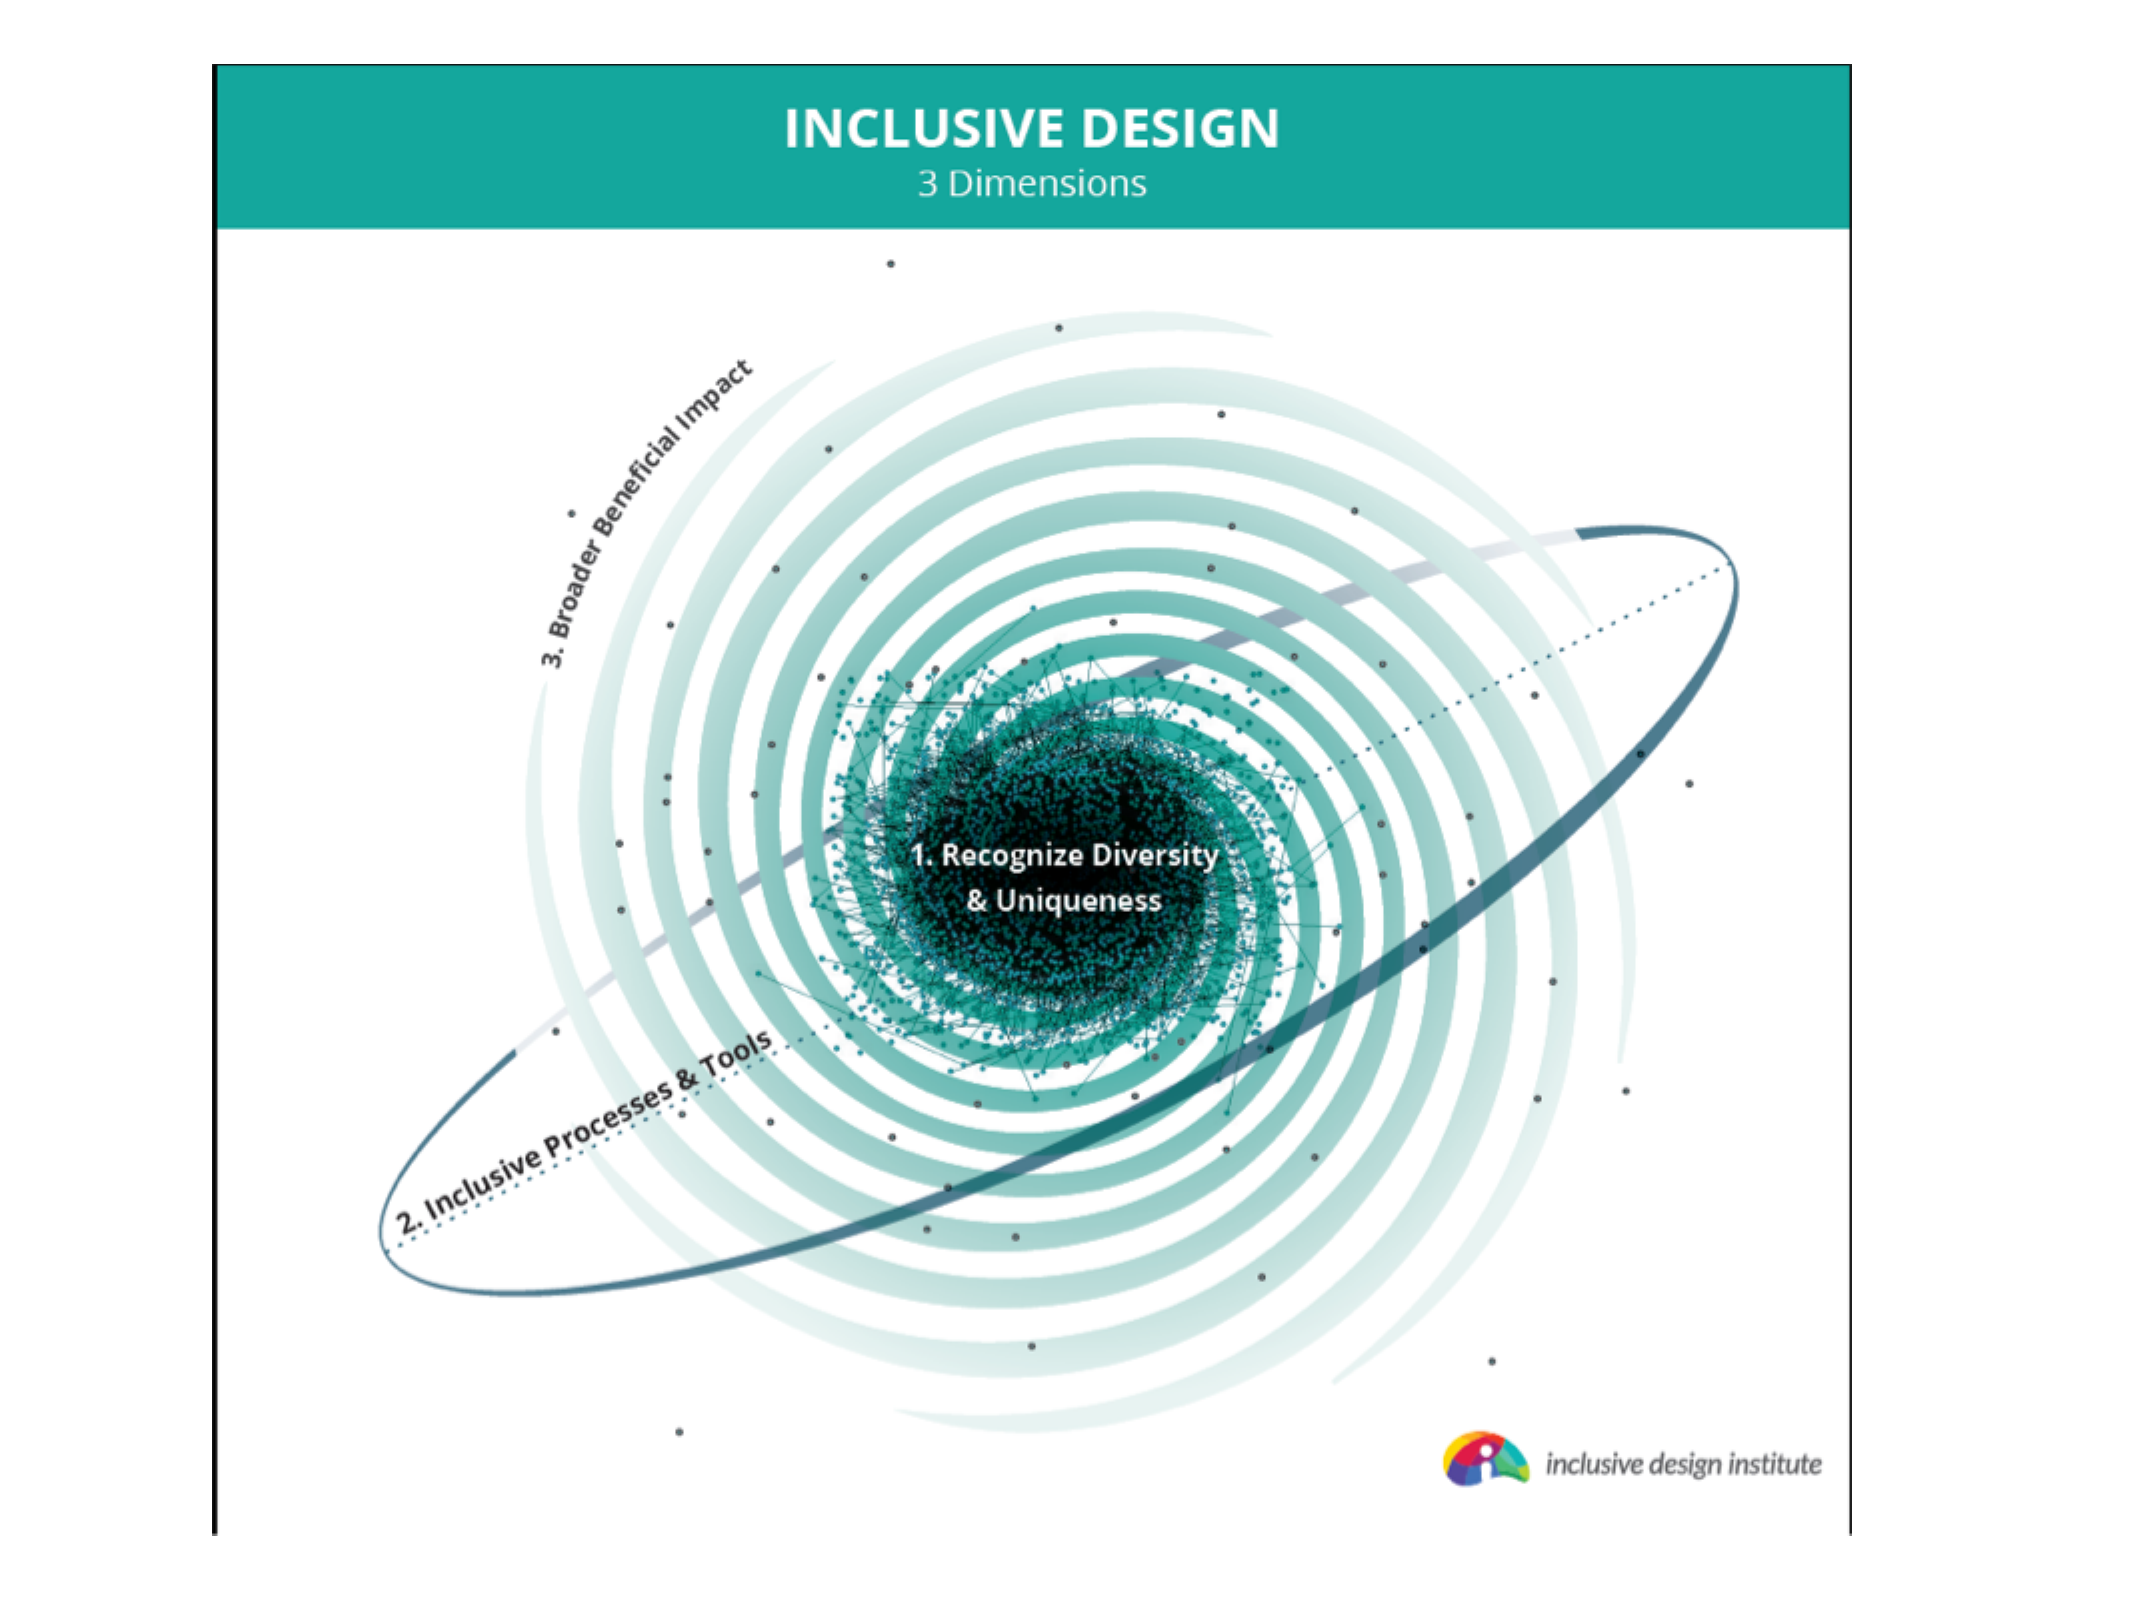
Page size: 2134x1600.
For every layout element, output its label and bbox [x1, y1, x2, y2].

picture [212, 64, 1853, 1536]
